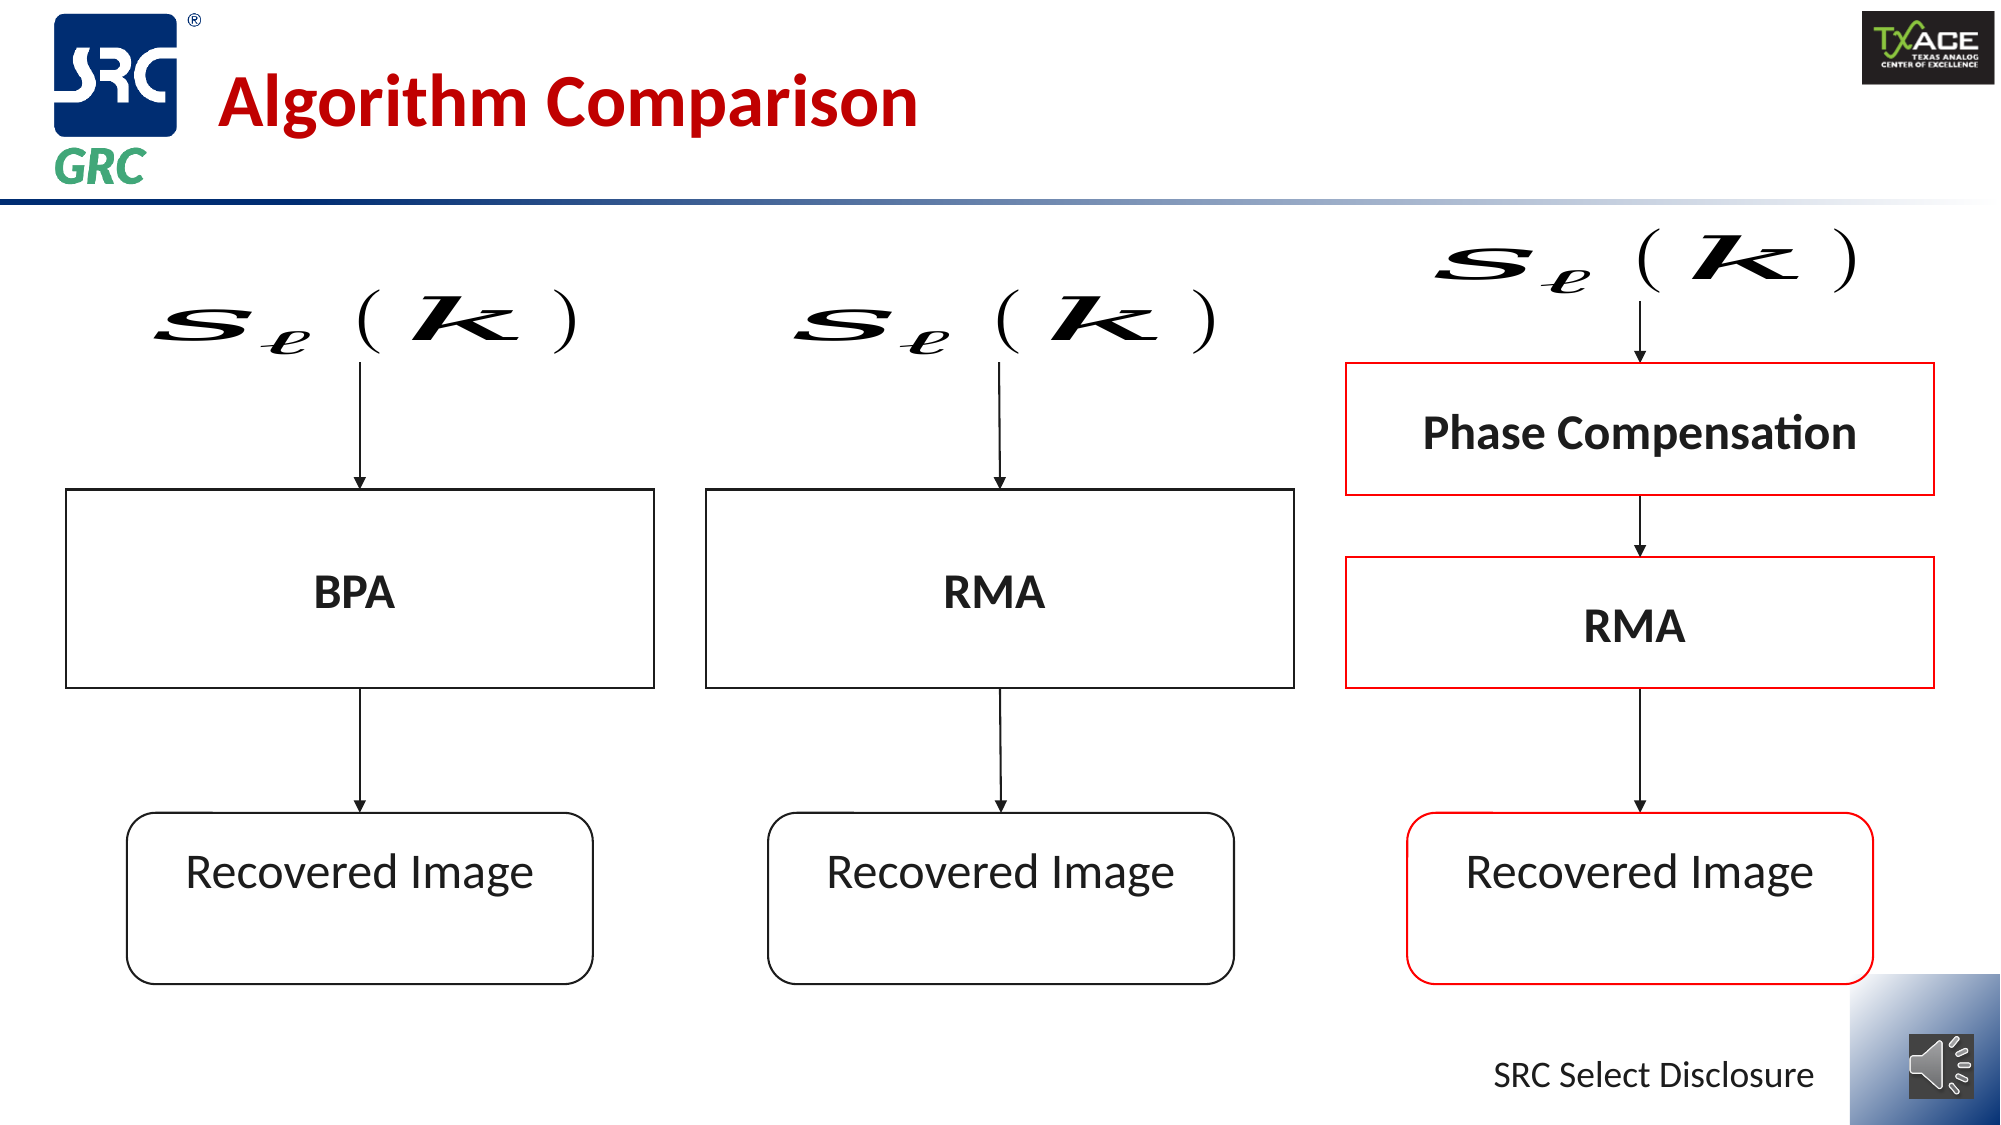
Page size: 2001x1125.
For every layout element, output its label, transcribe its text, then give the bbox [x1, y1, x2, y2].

picture [1862, 11, 1995, 85]
text_box Phase Compensation [1345, 362, 1935, 496]
picture [1908, 1033, 1975, 1100]
title Algorithm Comparison [203, 23, 1863, 183]
picture [40, 0, 235, 198]
footer SRC Select Disclosure [1030, 1042, 1831, 1103]
